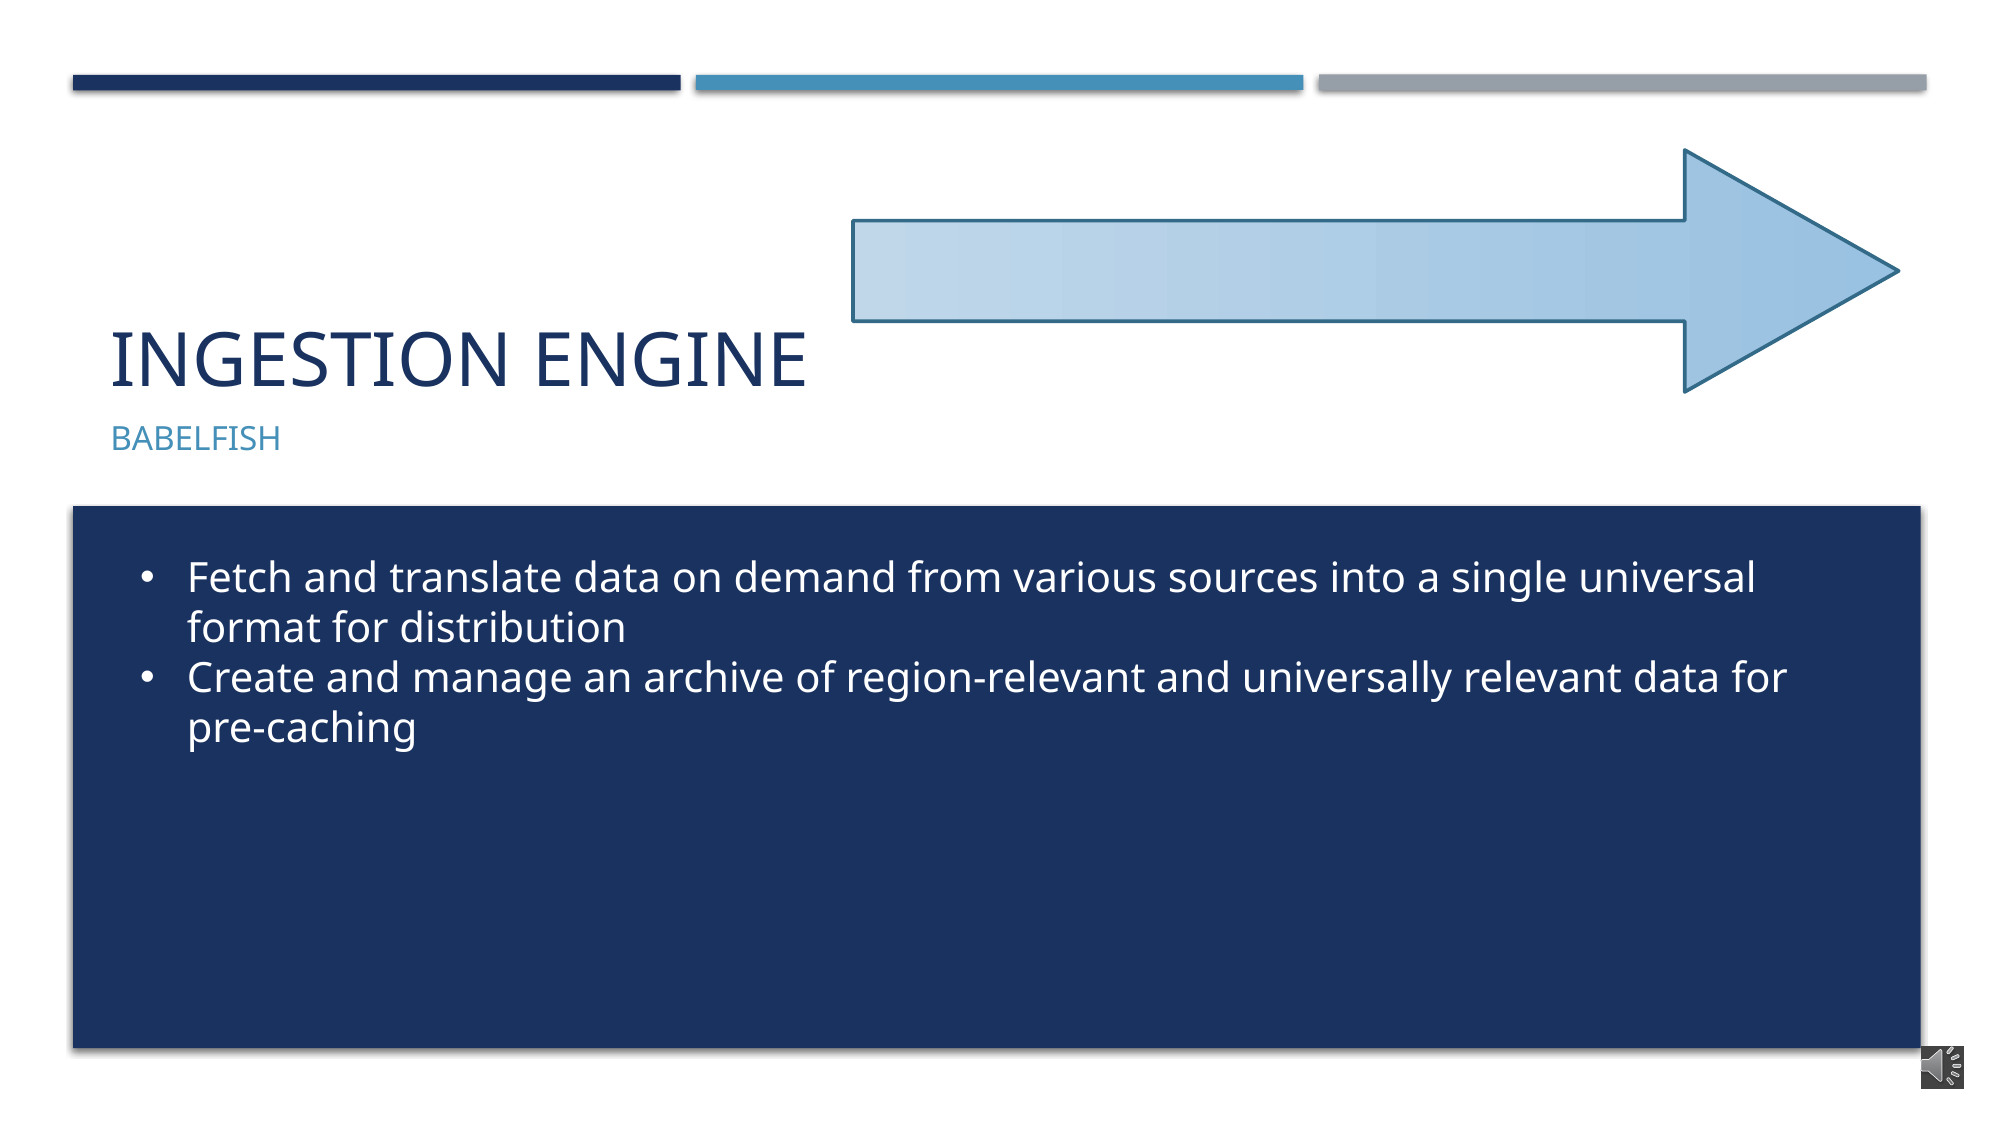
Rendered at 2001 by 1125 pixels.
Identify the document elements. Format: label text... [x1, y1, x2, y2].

title Ingestion Engine [95, 167, 1899, 409]
subtitle Babelfish [95, 409, 1899, 507]
text_box Fetch and translate data on demand from various sources into a single universal format for distribution Create and manage an archive of region-relevant and universally relevant data for pre-caching [125, 543, 1890, 759]
text_box [851, 148, 1901, 394]
picture [1919, 1044, 1966, 1090]
